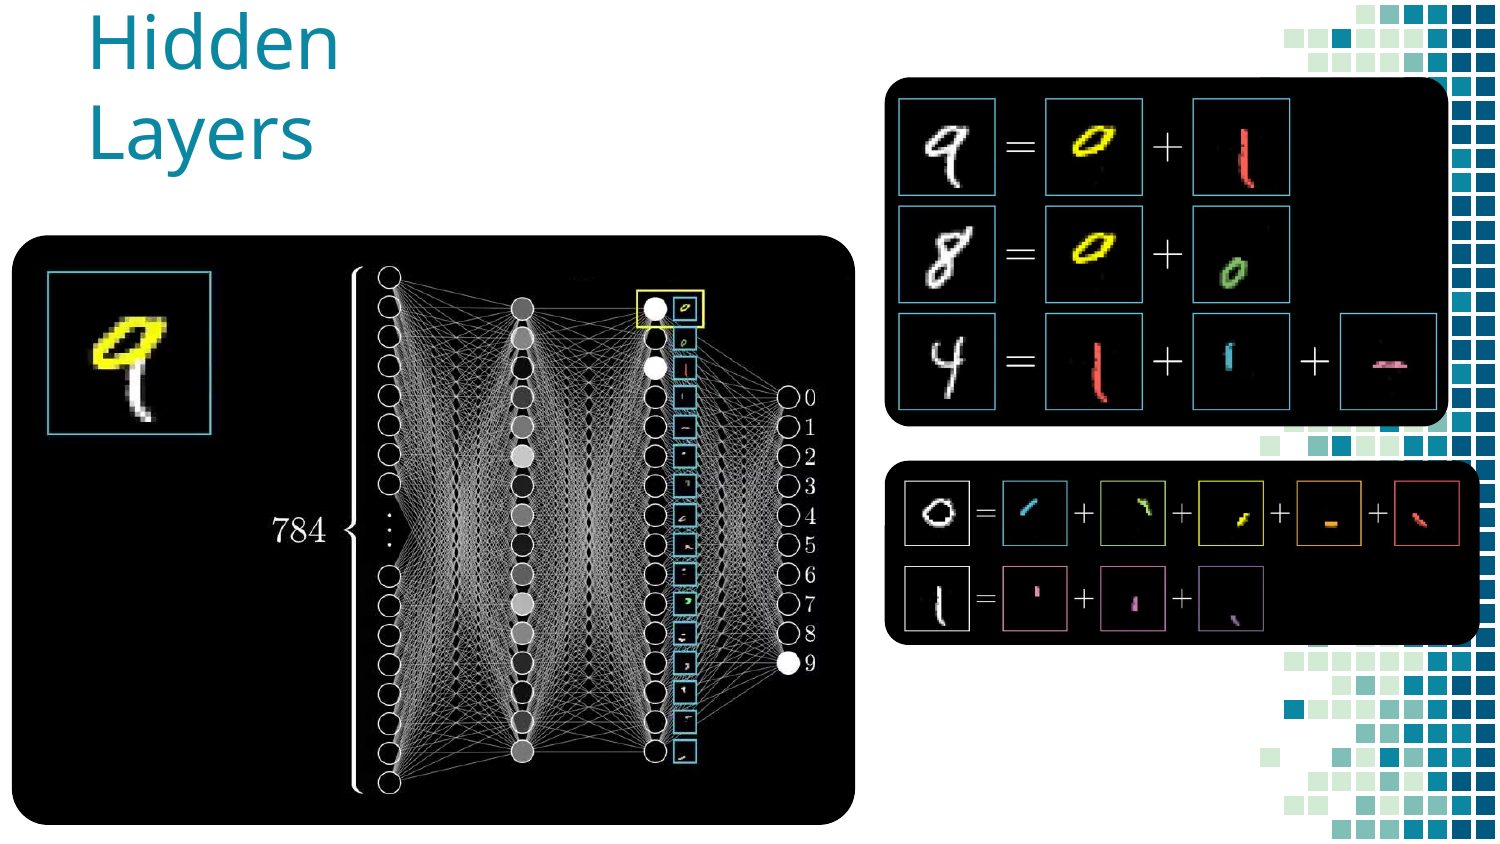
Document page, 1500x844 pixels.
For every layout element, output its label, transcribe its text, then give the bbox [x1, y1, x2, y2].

picture [884, 77, 1449, 427]
title Hidden Layers [71, 48, 509, 190]
picture [884, 460, 1480, 646]
picture [11, 235, 856, 826]
